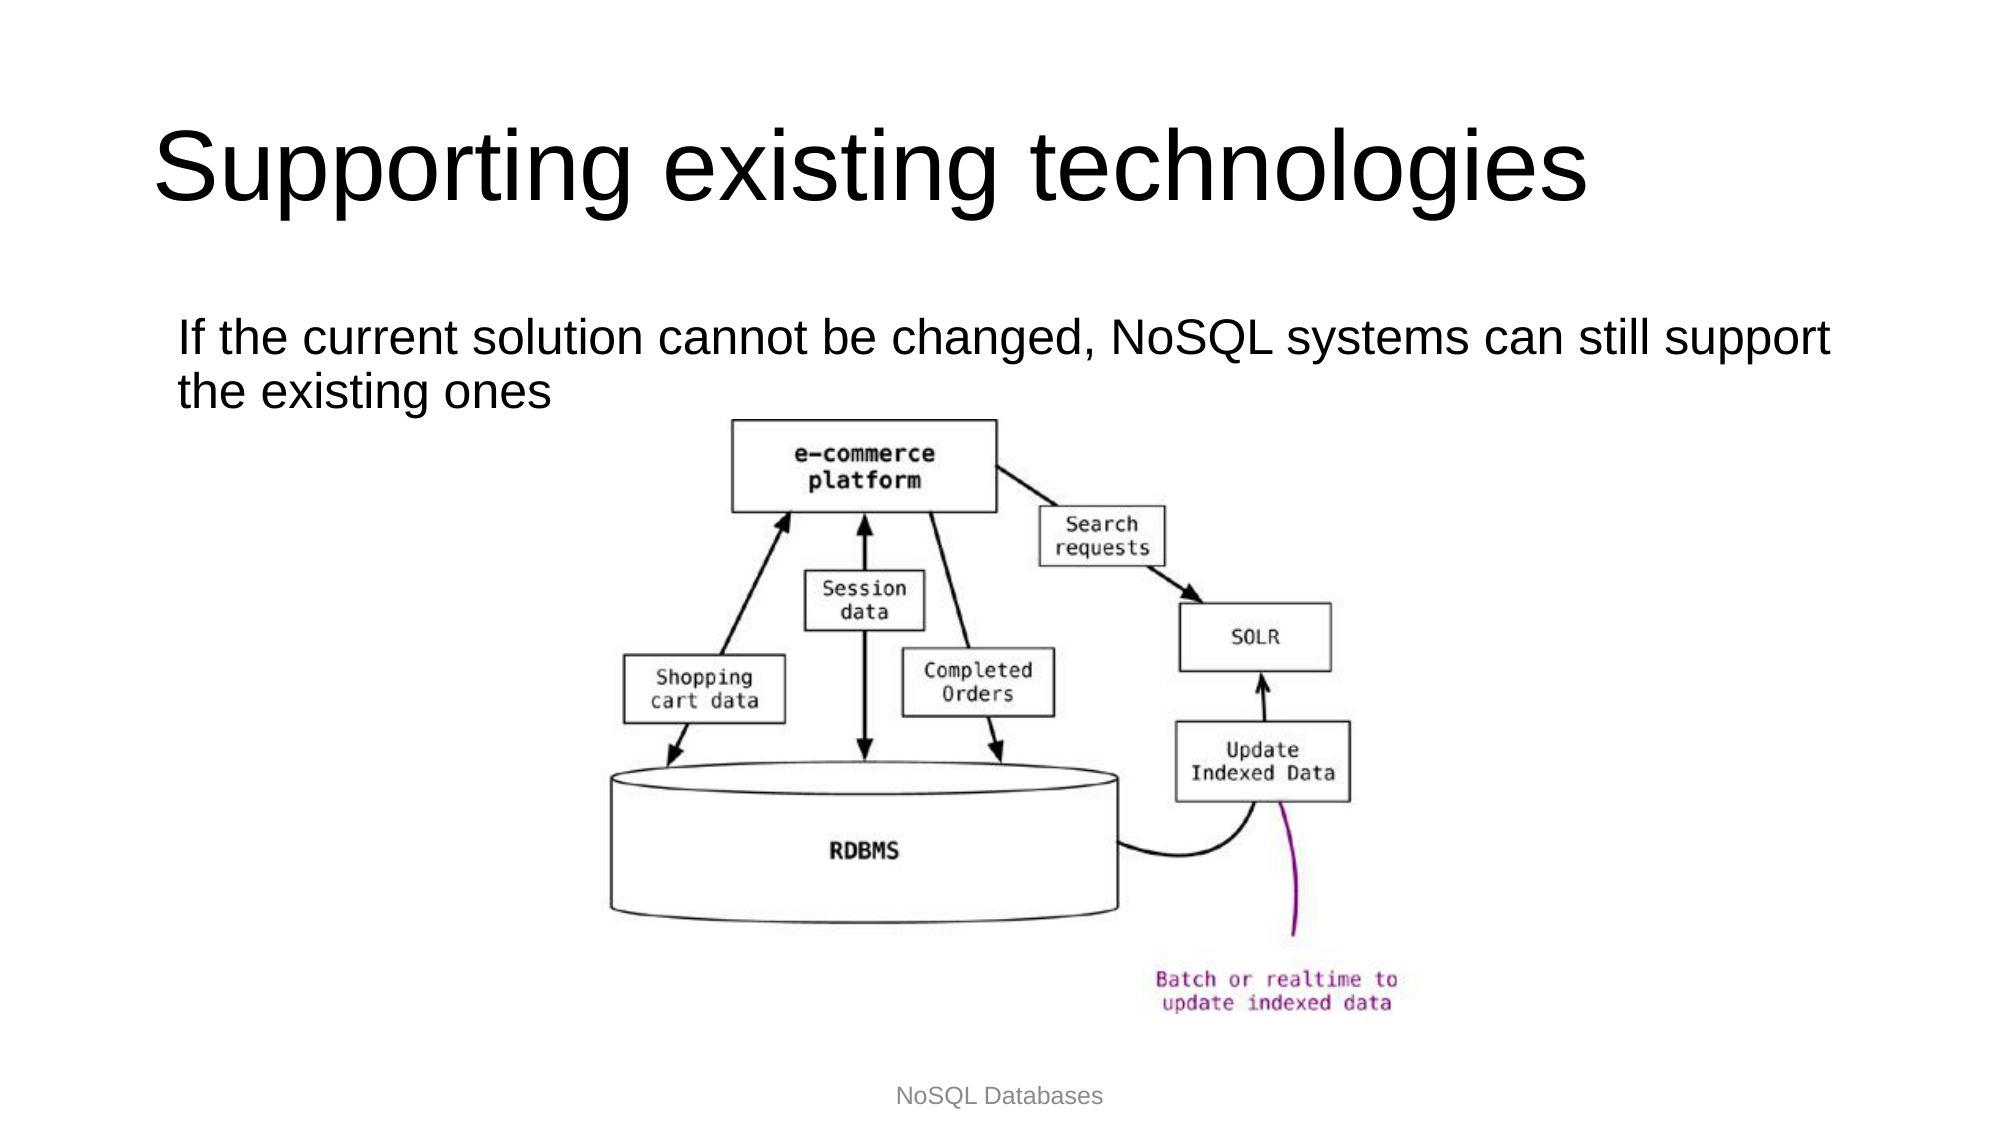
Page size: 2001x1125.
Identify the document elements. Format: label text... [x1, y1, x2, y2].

picture [588, 419, 1419, 1014]
text_box If the current solution cannot be changed, NoSQL systems can still support the existing ones [162, 303, 1888, 1018]
title Supporting existing technologies [137, 59, 1863, 278]
